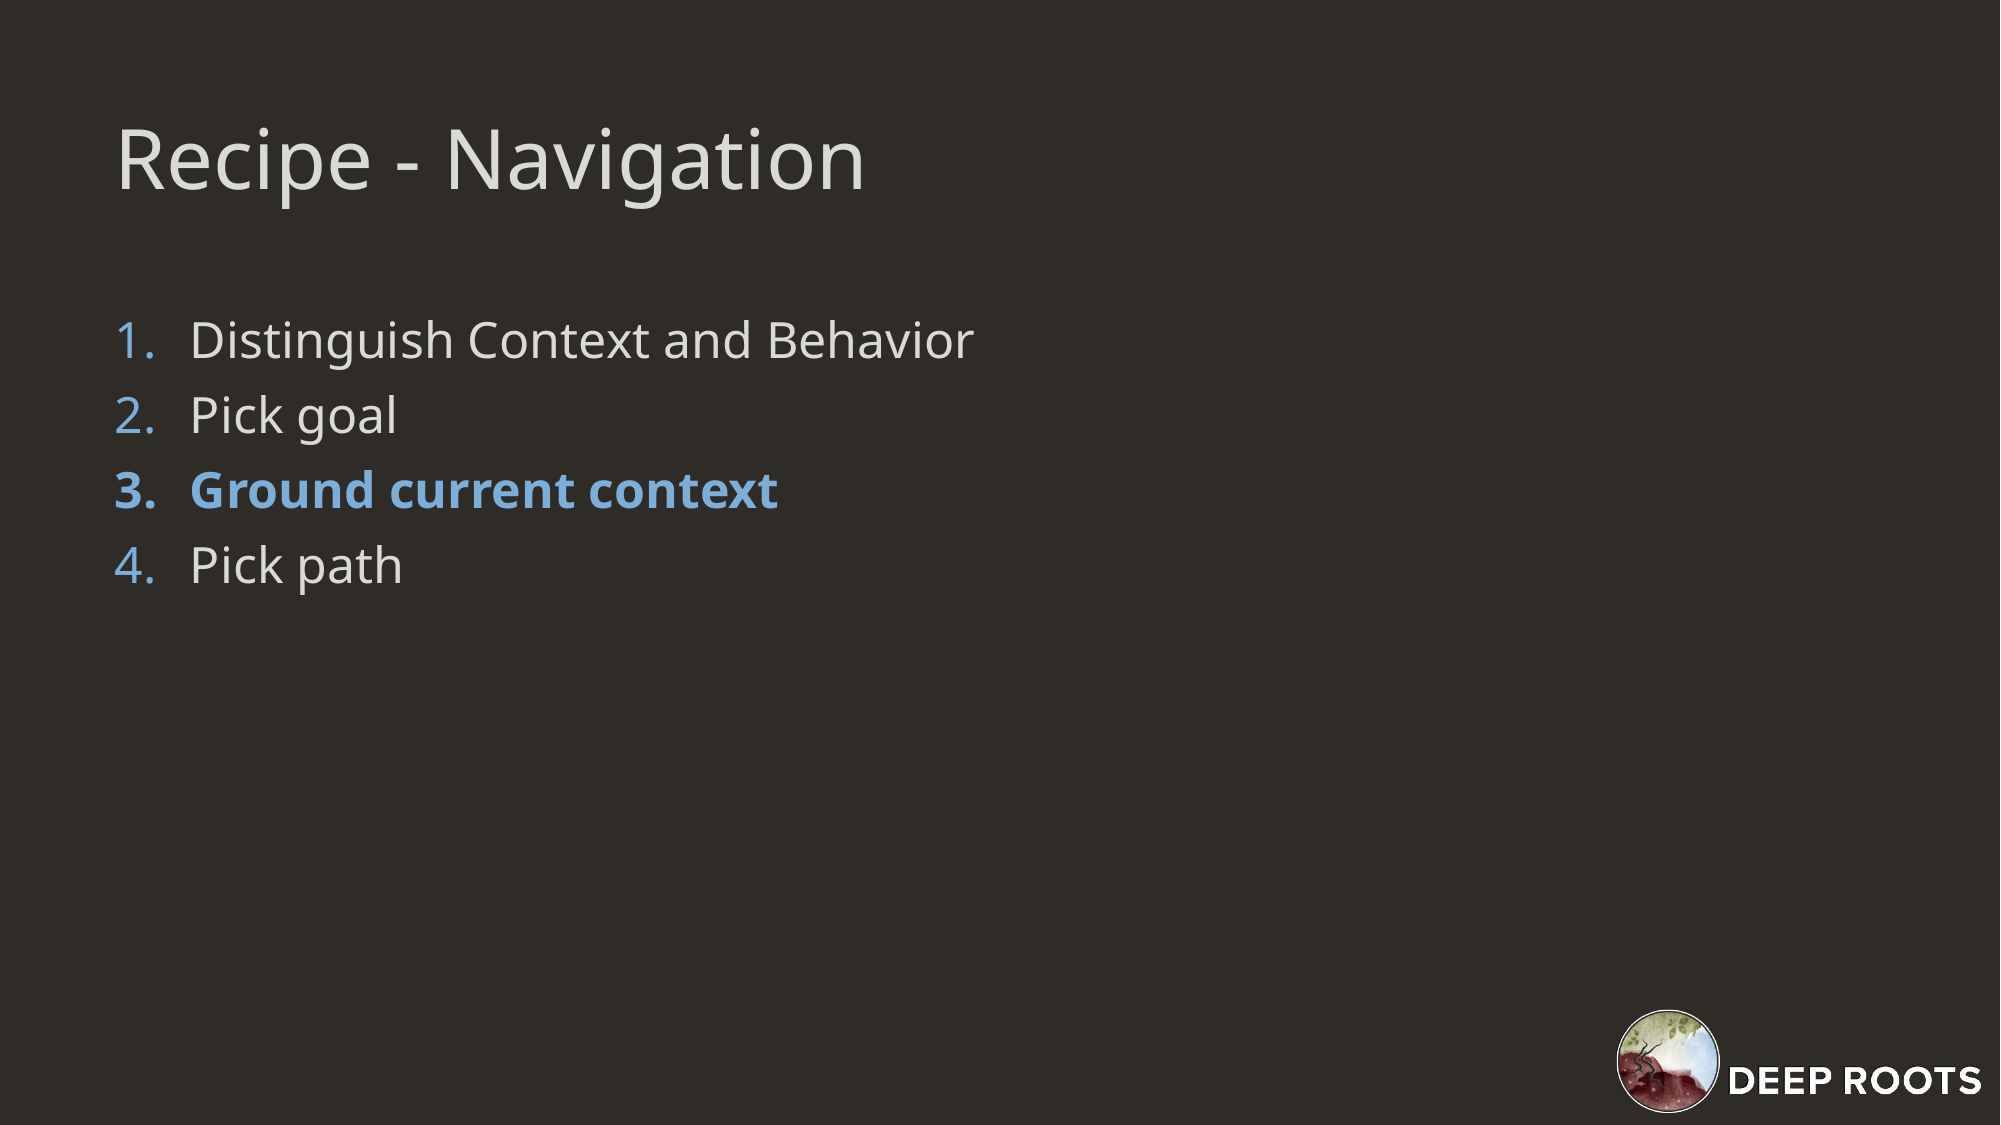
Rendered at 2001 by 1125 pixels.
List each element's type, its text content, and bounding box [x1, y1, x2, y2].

list Distinguish Context and Behavior Pick goal Ground current context Pick path [99, 308, 1900, 975]
picture [1602, 996, 1994, 1125]
title Recipe - Navigation [99, 73, 1900, 253]
